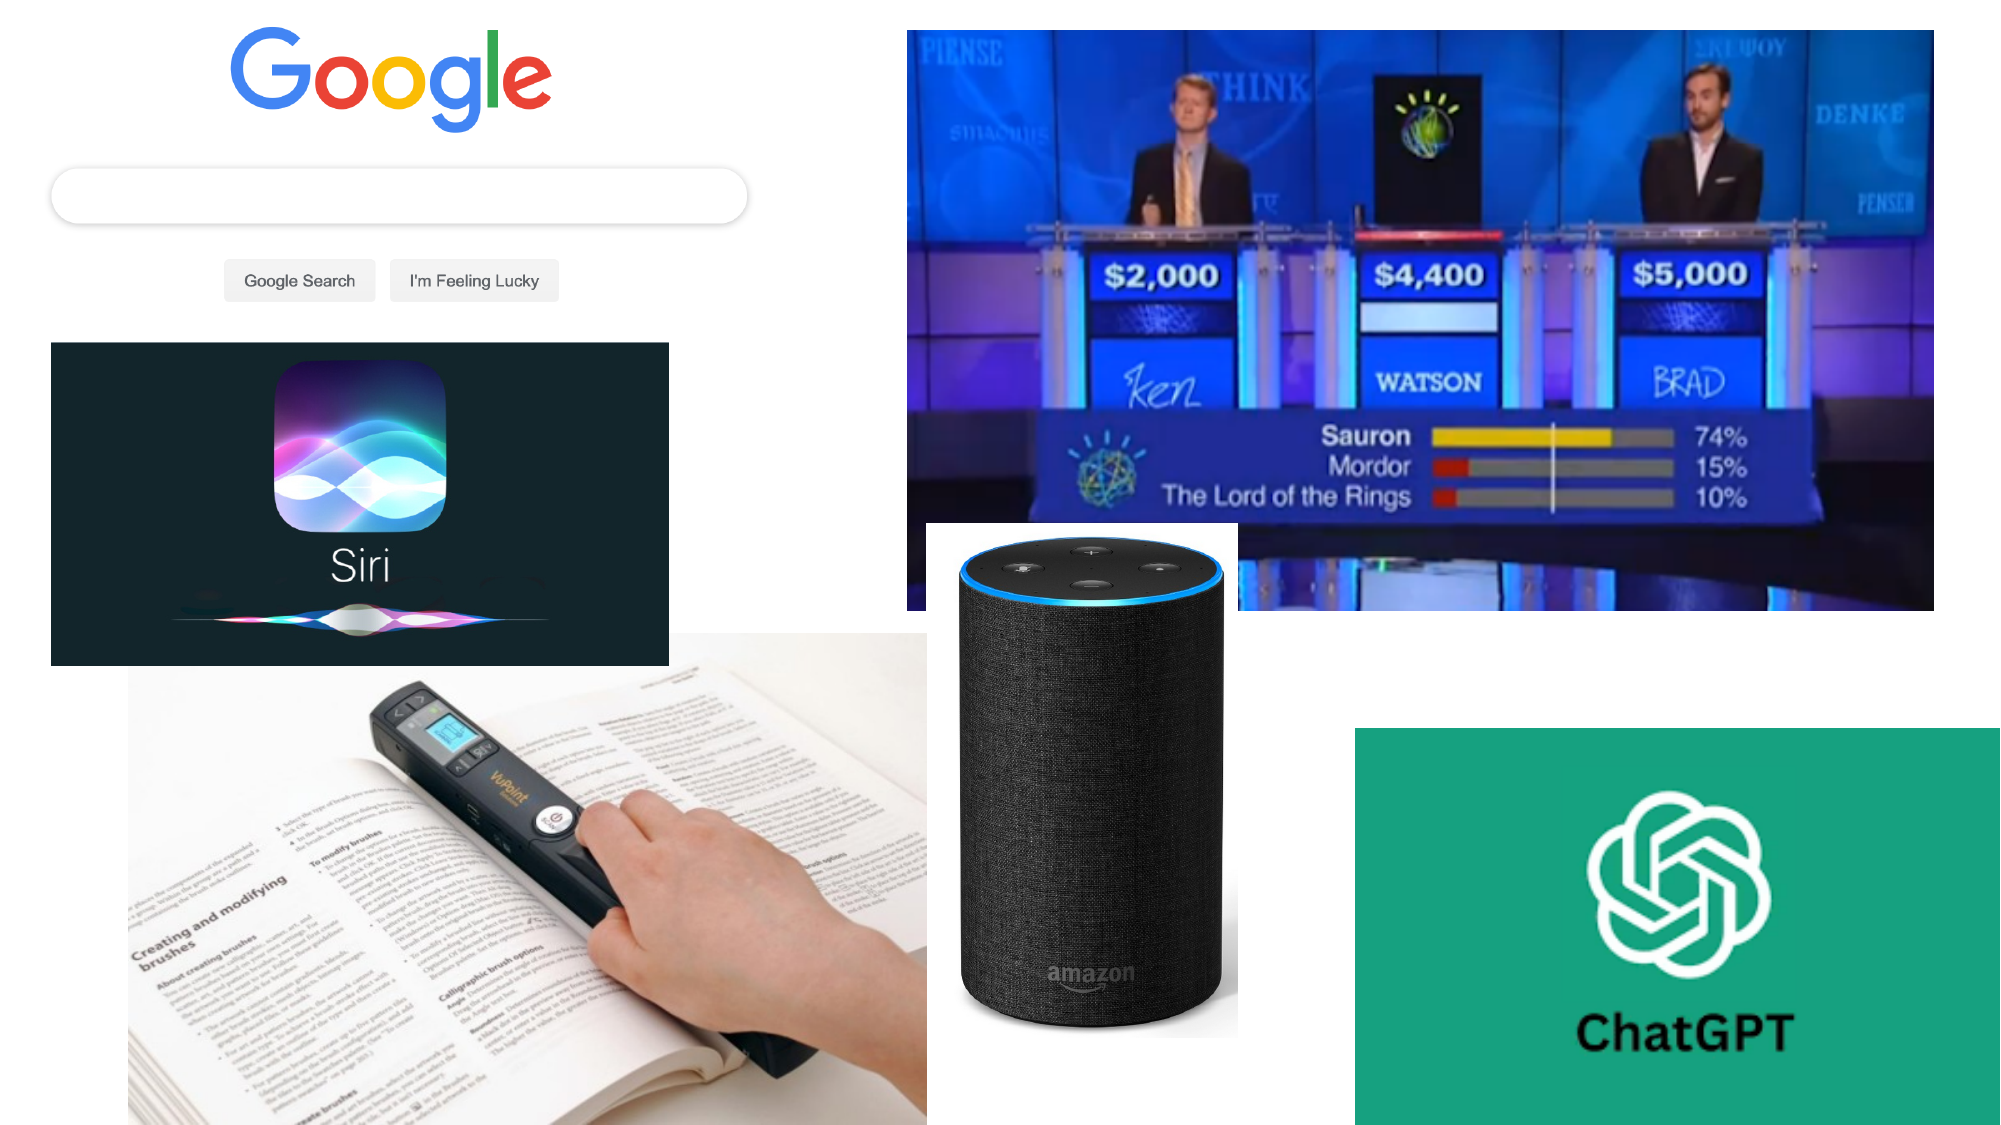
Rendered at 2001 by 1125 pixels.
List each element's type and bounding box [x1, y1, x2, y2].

picture [0, 19, 760, 321]
picture [1355, 728, 2000, 1125]
picture [50, 342, 1238, 1125]
list [907, 30, 1934, 611]
